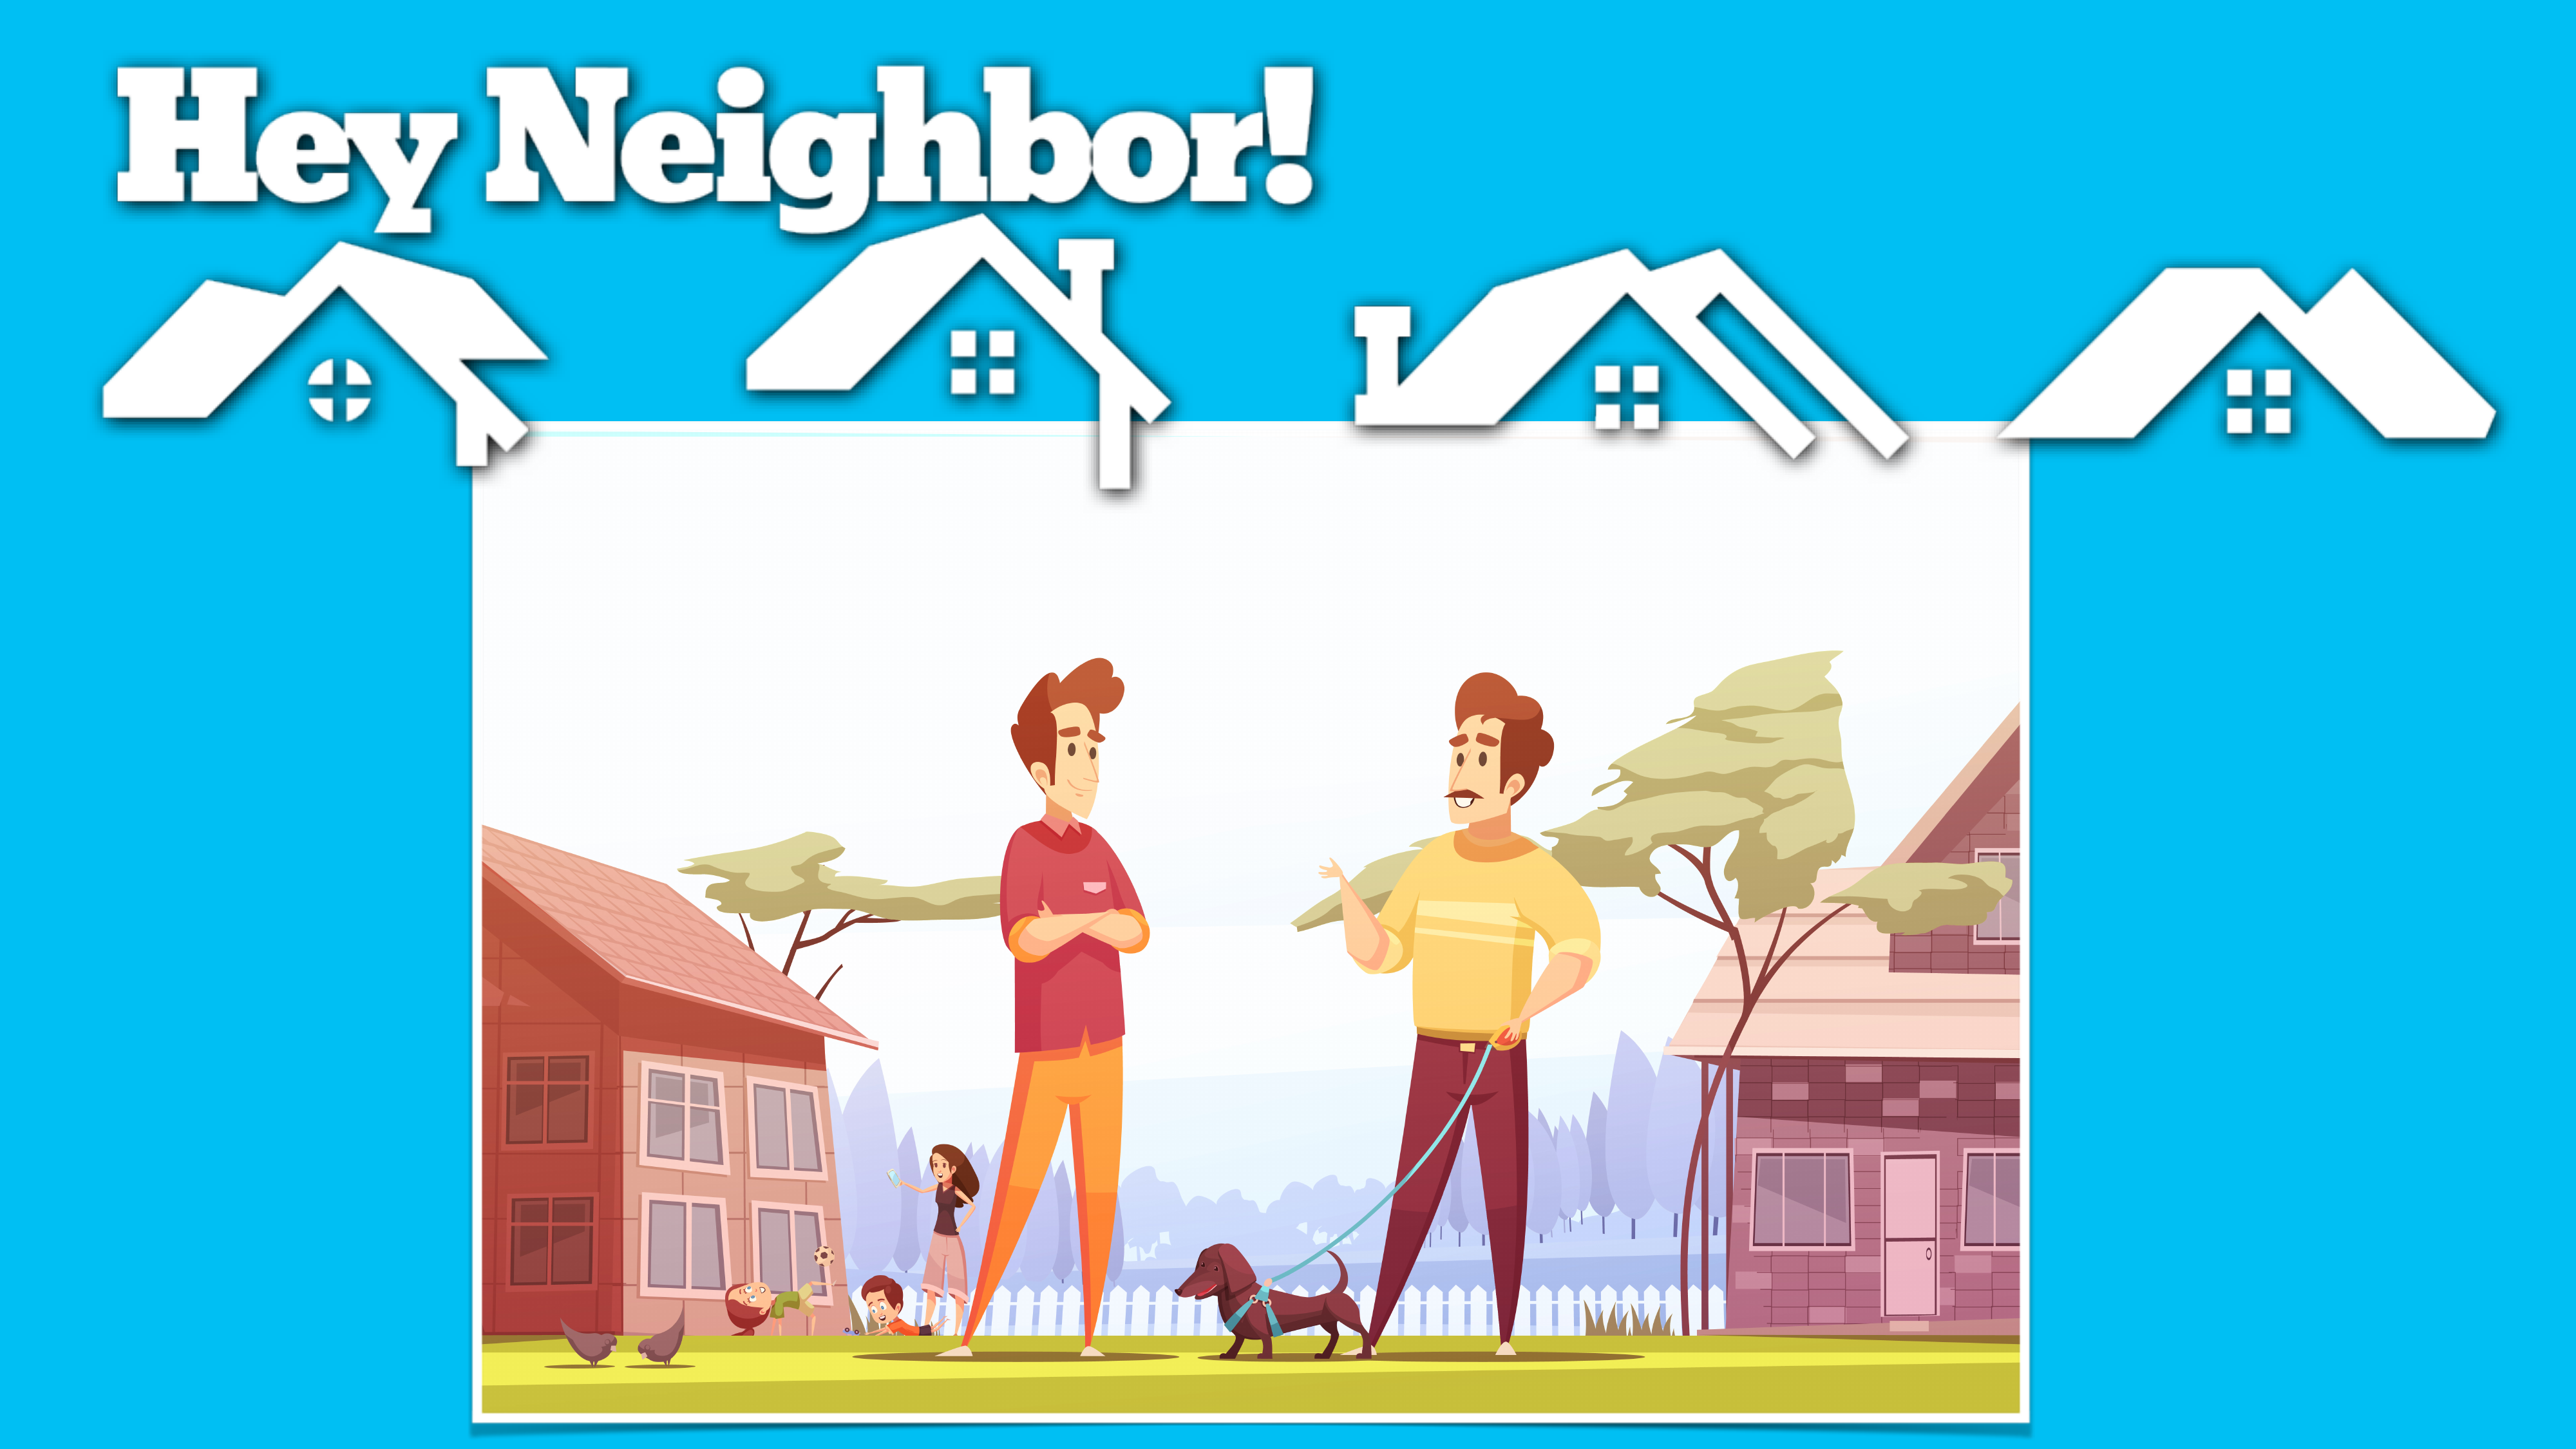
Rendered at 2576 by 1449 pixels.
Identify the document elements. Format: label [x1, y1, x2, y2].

picture [989, 368, 1016, 395]
picture [876, 65, 1190, 204]
picture [117, 66, 458, 234]
picture [346, 359, 372, 385]
text_box [468, 806, 2035, 1443]
picture [951, 330, 977, 358]
picture [2226, 369, 2253, 397]
picture [989, 330, 1016, 357]
picture [2226, 408, 2253, 433]
picture [309, 397, 334, 422]
picture [2265, 369, 2291, 397]
picture [1264, 66, 1313, 156]
picture [1265, 163, 1313, 205]
picture [486, 66, 629, 202]
picture [346, 397, 371, 422]
picture [717, 66, 764, 109]
picture [620, 111, 716, 204]
picture [951, 368, 977, 395]
picture [307, 359, 334, 385]
picture [1190, 111, 1264, 202]
picture [102, 213, 2496, 806]
picture [716, 111, 876, 234]
picture [2265, 408, 2291, 433]
